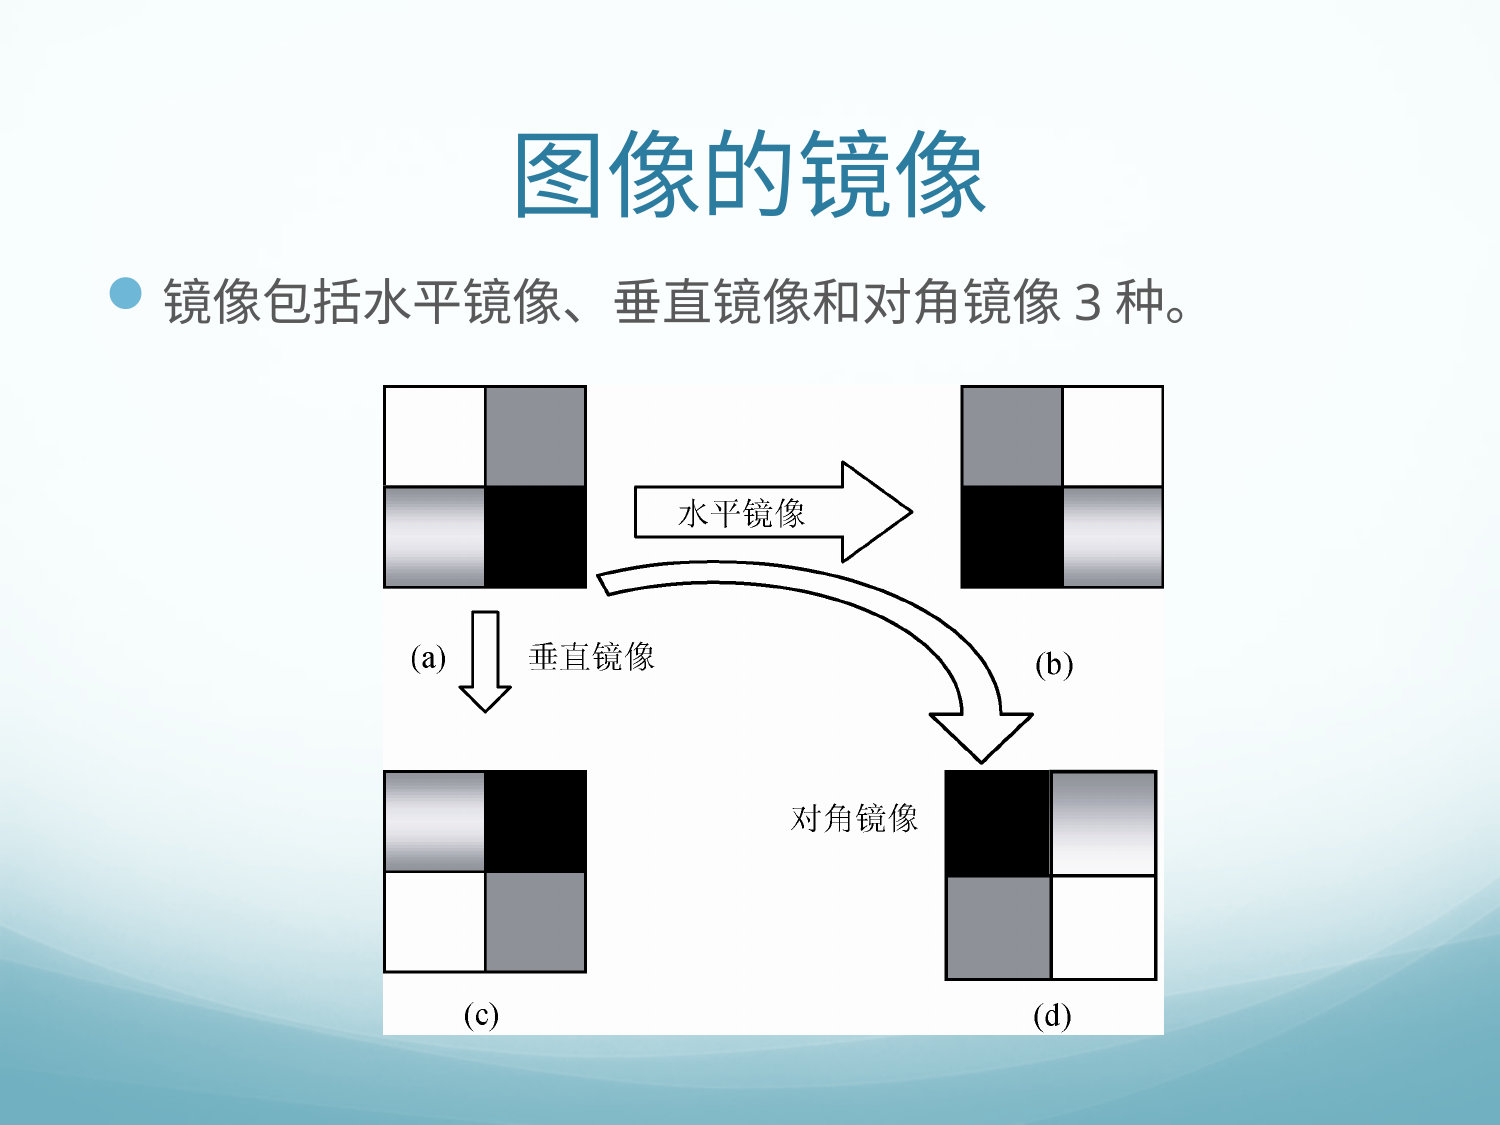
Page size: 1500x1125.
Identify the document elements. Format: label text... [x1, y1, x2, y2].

picture [383, 385, 1165, 1036]
title 图像的镜像 [90, 17, 1410, 237]
list 镜像包括水平镜像、垂直镜像和对角镜像3种。 [90, 262, 1410, 975]
